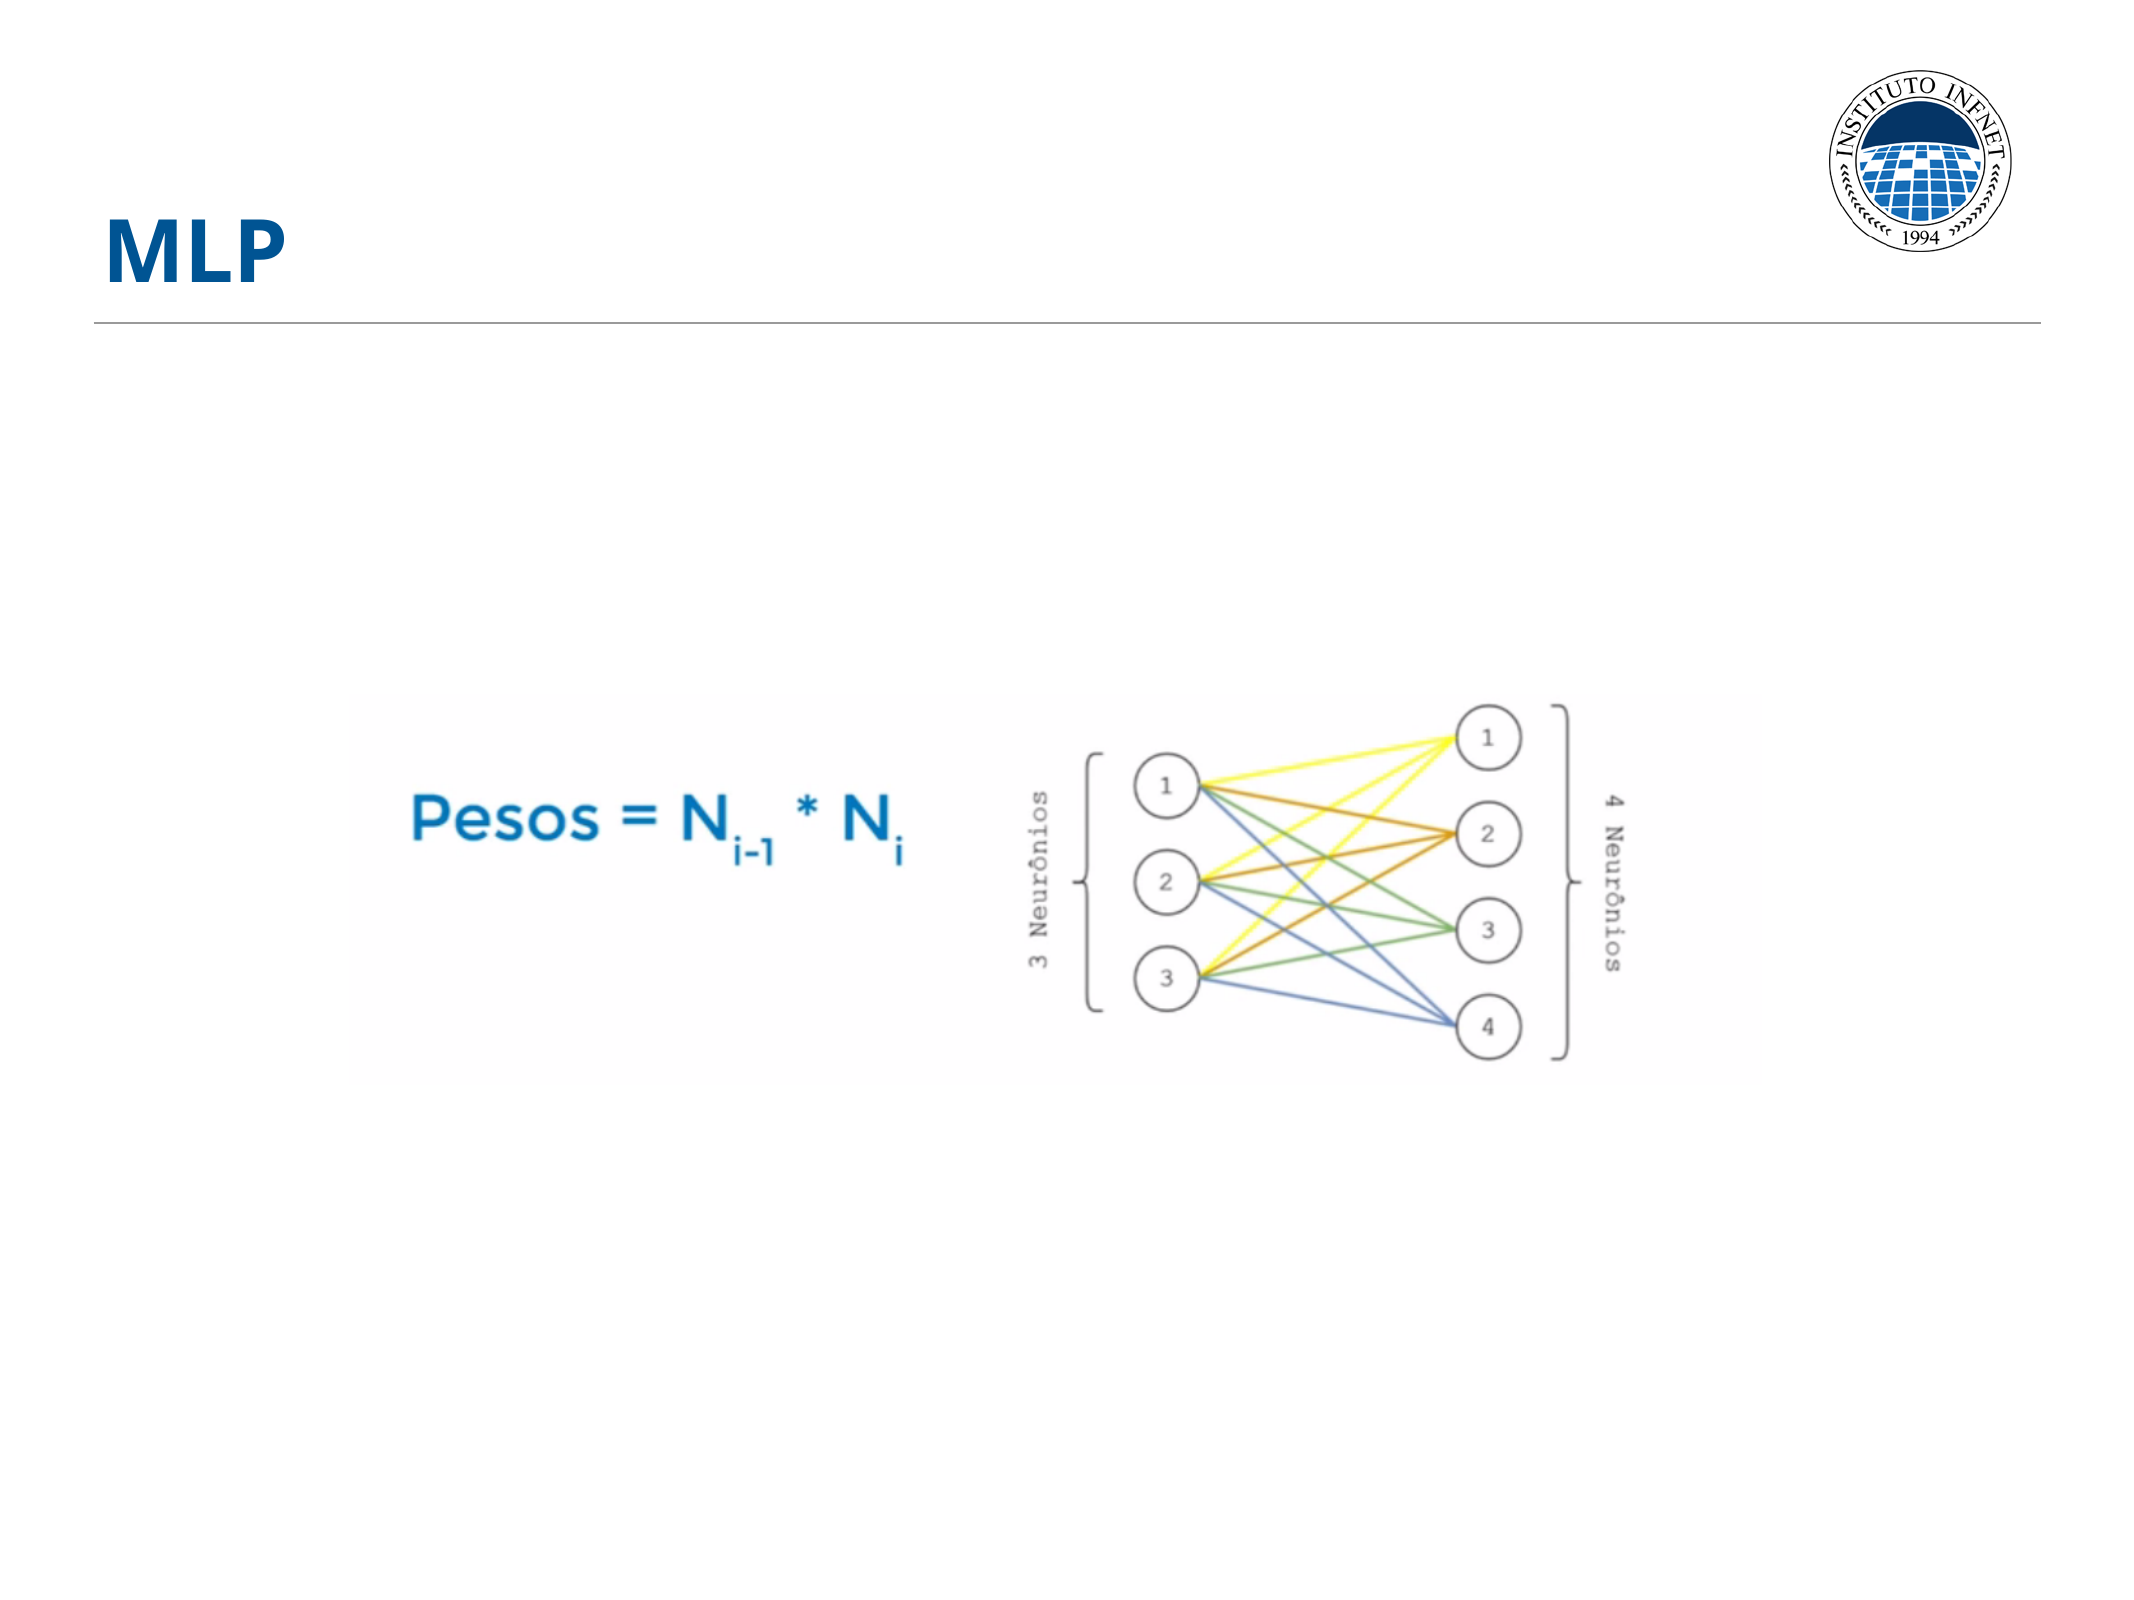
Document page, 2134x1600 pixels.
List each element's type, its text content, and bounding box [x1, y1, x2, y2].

picture [349, 693, 1762, 1085]
title MLP [93, 79, 1629, 309]
picture [1818, 54, 2023, 267]
